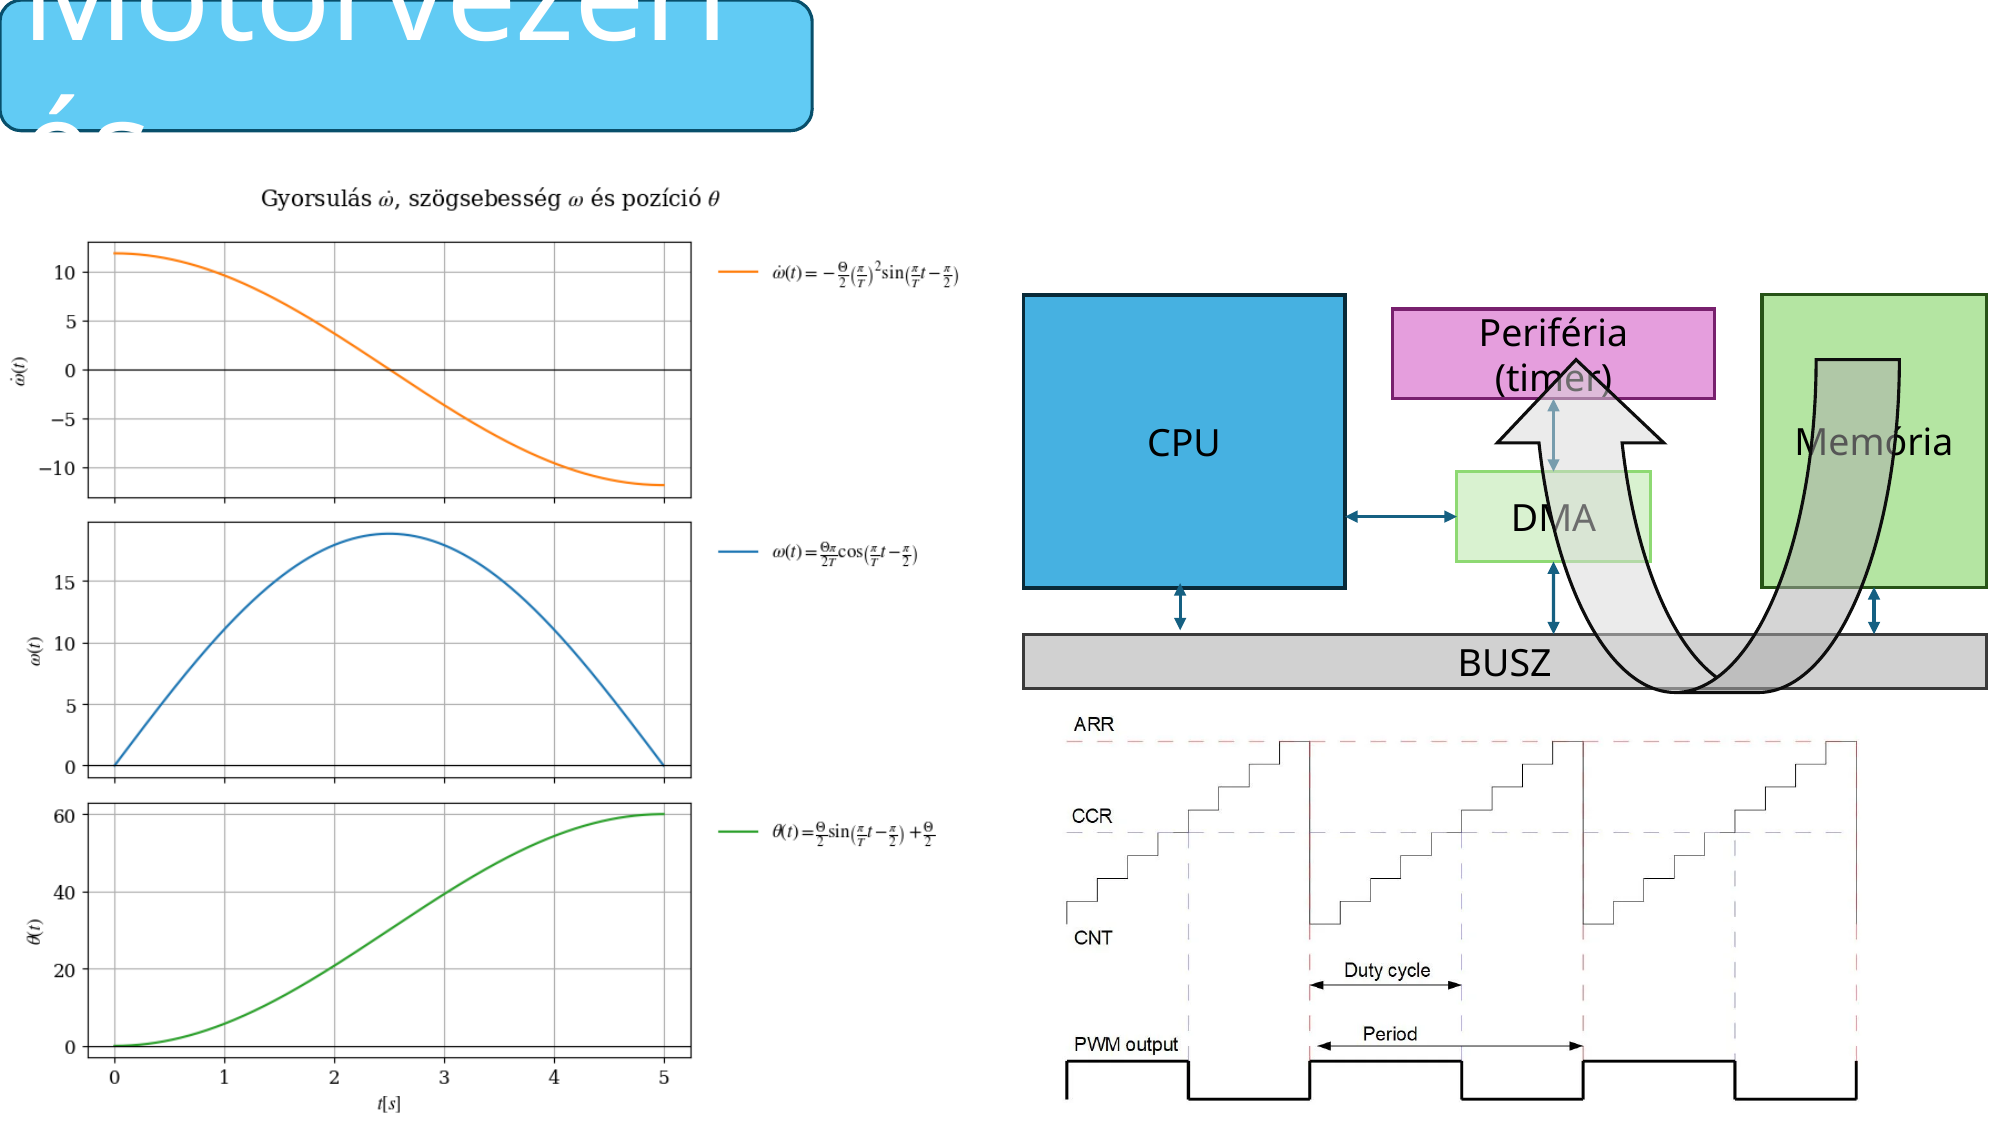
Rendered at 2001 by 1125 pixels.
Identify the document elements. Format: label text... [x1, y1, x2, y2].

picture [1056, 705, 1875, 1110]
picture [0, 174, 978, 1125]
text_box Motorvezérlés [0, 0, 814, 133]
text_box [1022, 293, 1987, 694]
